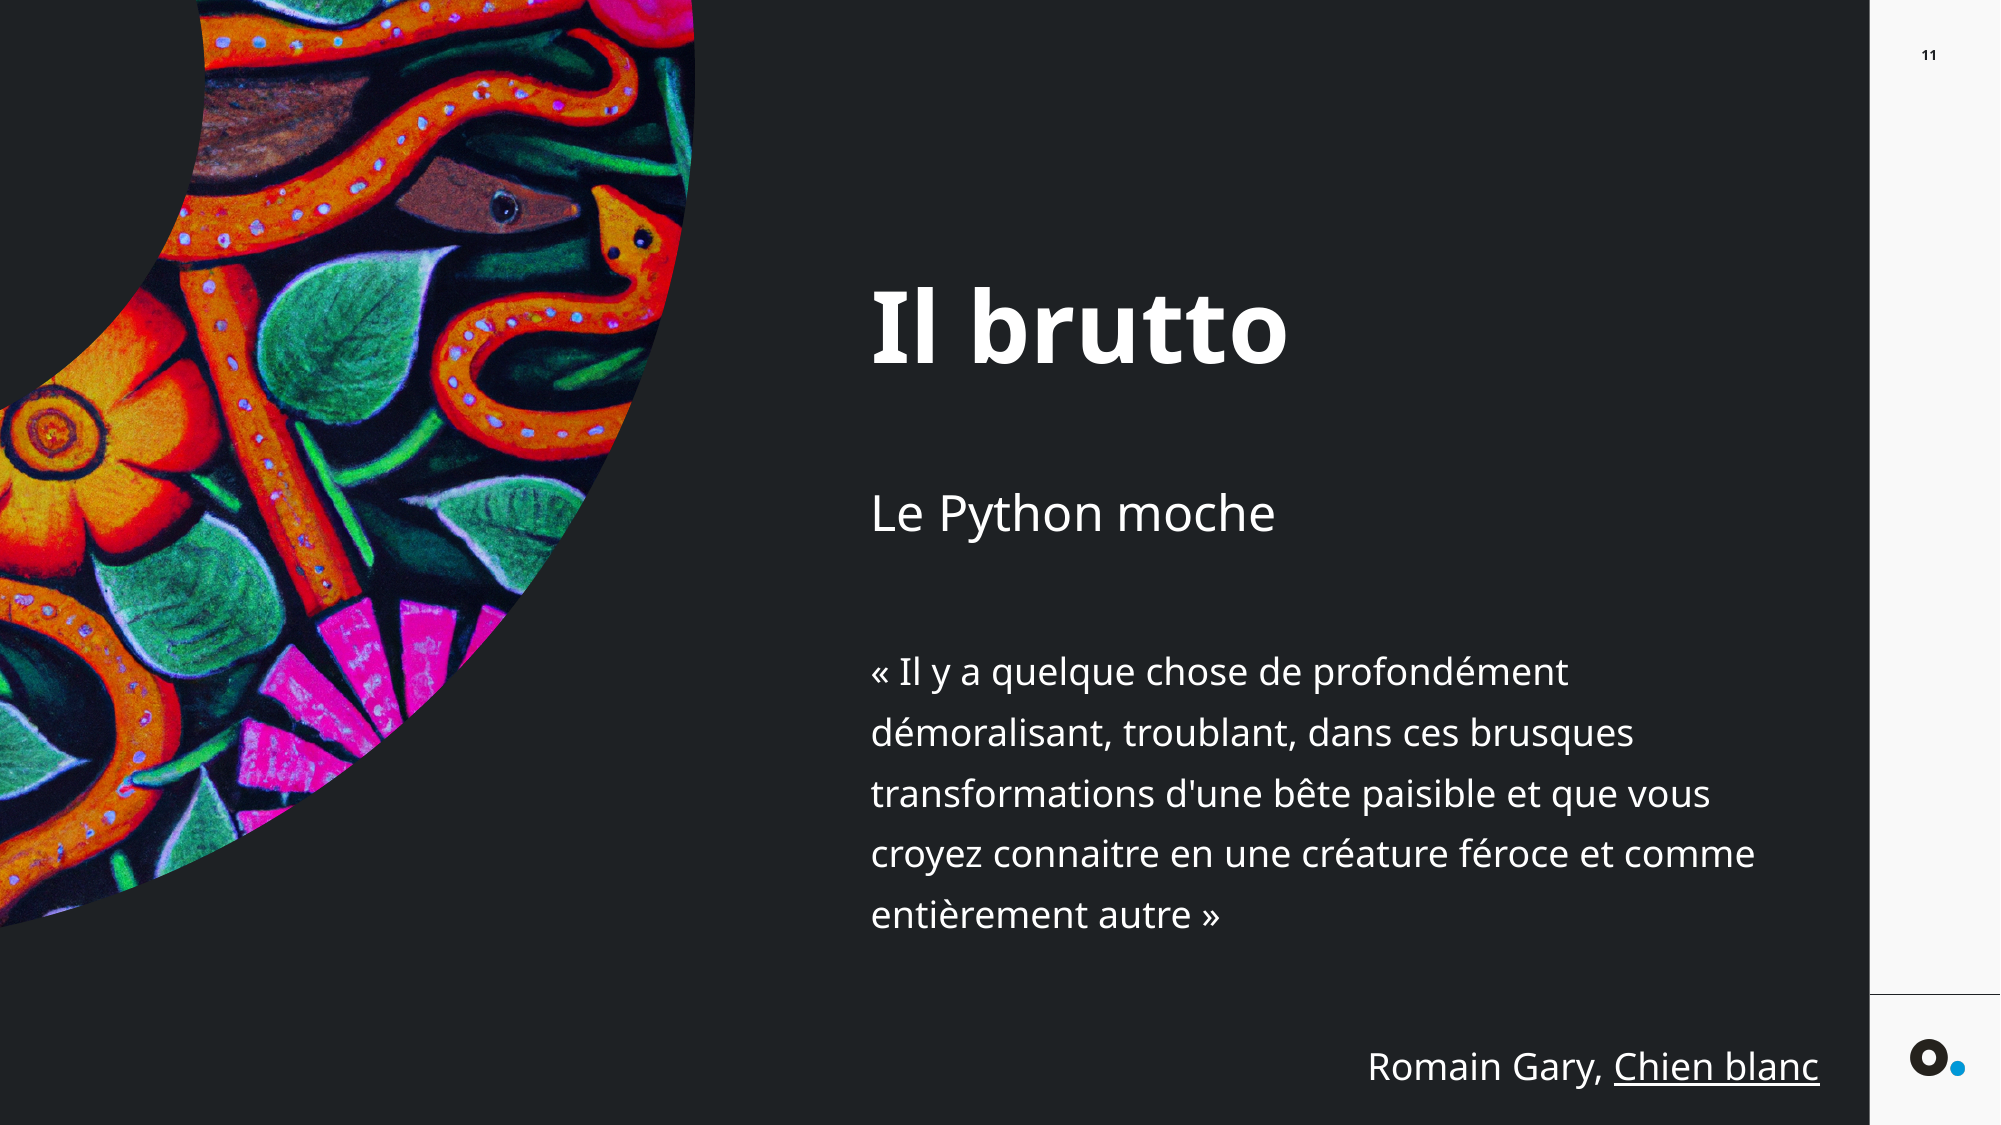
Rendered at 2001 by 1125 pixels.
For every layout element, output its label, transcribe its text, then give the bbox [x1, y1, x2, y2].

picture [0, 0, 695, 928]
picture [1910, 1039, 1965, 1076]
list Le Python moche « Il y a quelque chose de profondément démoralisant, troublant, dans ces brusques transformations d'une bête paisible et que vous croyez connaitre en une créature féroce et comme entièrement autre » Romain Gary, Chien blanc [855, 473, 1835, 1076]
slide_number 11 [1893, 26, 1953, 86]
title Il brutto [855, 235, 1834, 392]
